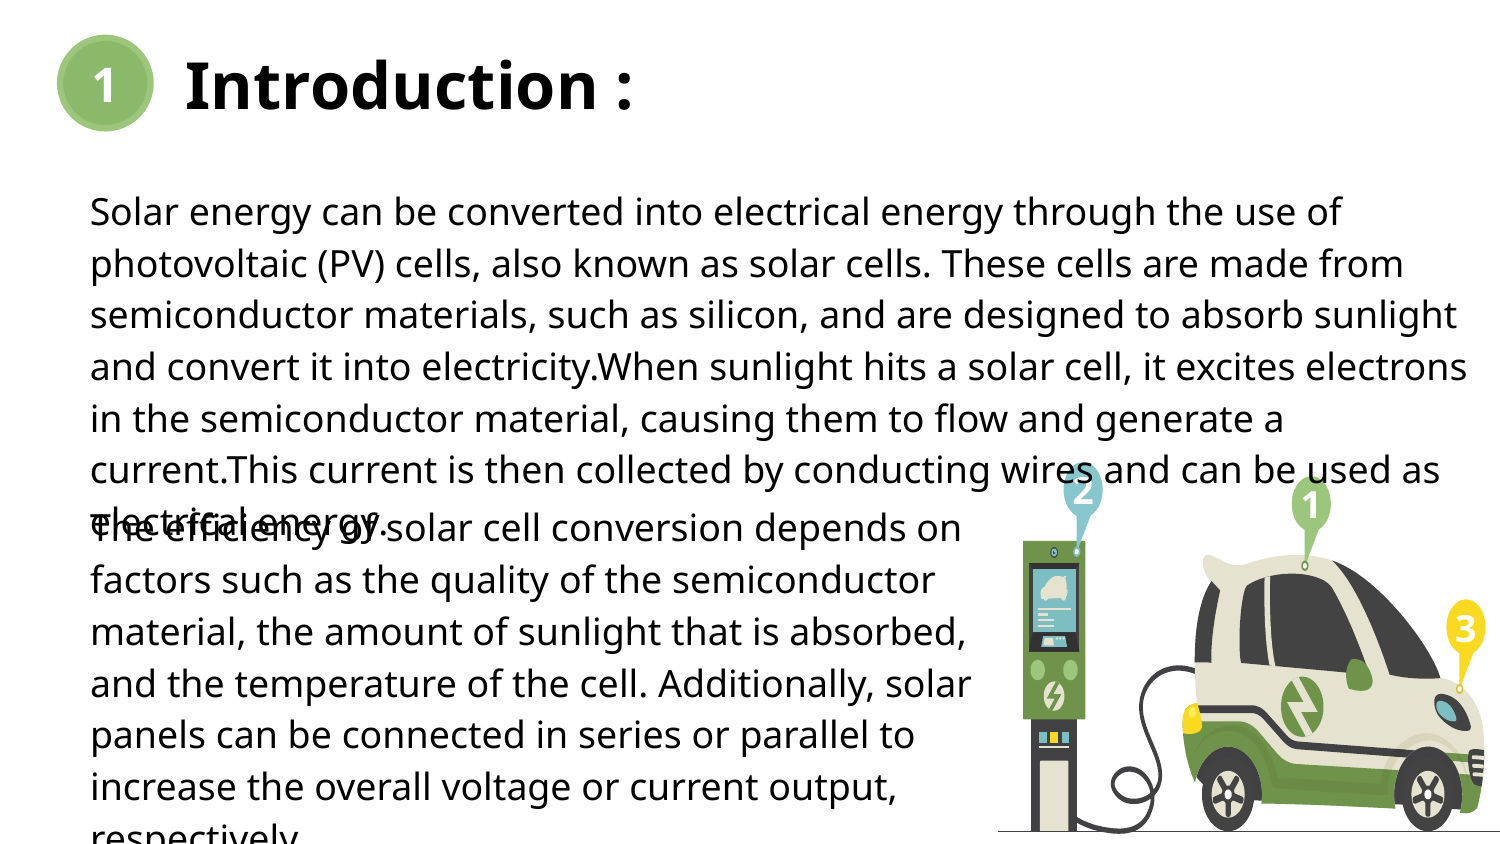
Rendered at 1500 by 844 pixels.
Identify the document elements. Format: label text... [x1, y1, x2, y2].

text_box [1063, 461, 1486, 695]
title Introduction : [170, 52, 1425, 114]
text_box 1 [60, 37, 151, 129]
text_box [998, 540, 1500, 835]
text_box Solar energy can be converted into electrical energy through the use of photovoltaic (PV) cells, also known as solar cells. These cells are made from semiconductor materials, such as silicon, and are designed to absorb sunlight and convert it into electricity.When sunlight hits a solar cell, it excites electrons in the semiconductor material, causing them to flow and generate a current.This current is then collected by conducting wires and can be used as electrical energy. [74, 166, 1500, 540]
text_box The efficiency of solar cell conversion depends on factors such as the quality of the semiconductor material, the amount of sunlight that is absorbed, and the temperature of the cell. Additionally, solar panels can be connected in series or parallel to increase the overall voltage or current output, respectively. [74, 482, 1006, 844]
